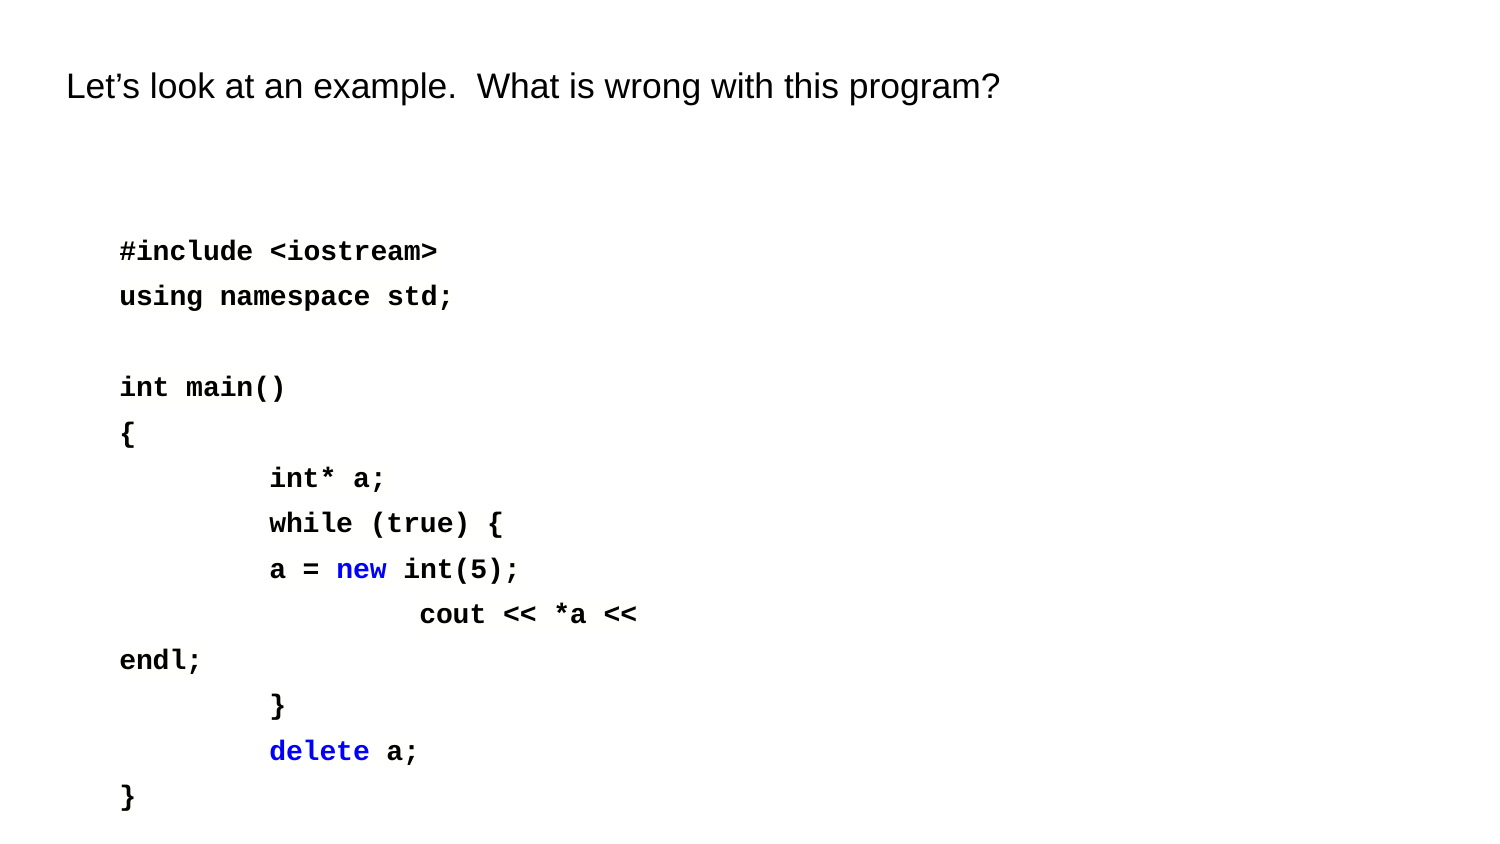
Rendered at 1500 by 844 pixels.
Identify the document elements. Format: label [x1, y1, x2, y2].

title [51, 48, 1449, 140]
text_box [104, 205, 724, 718]
